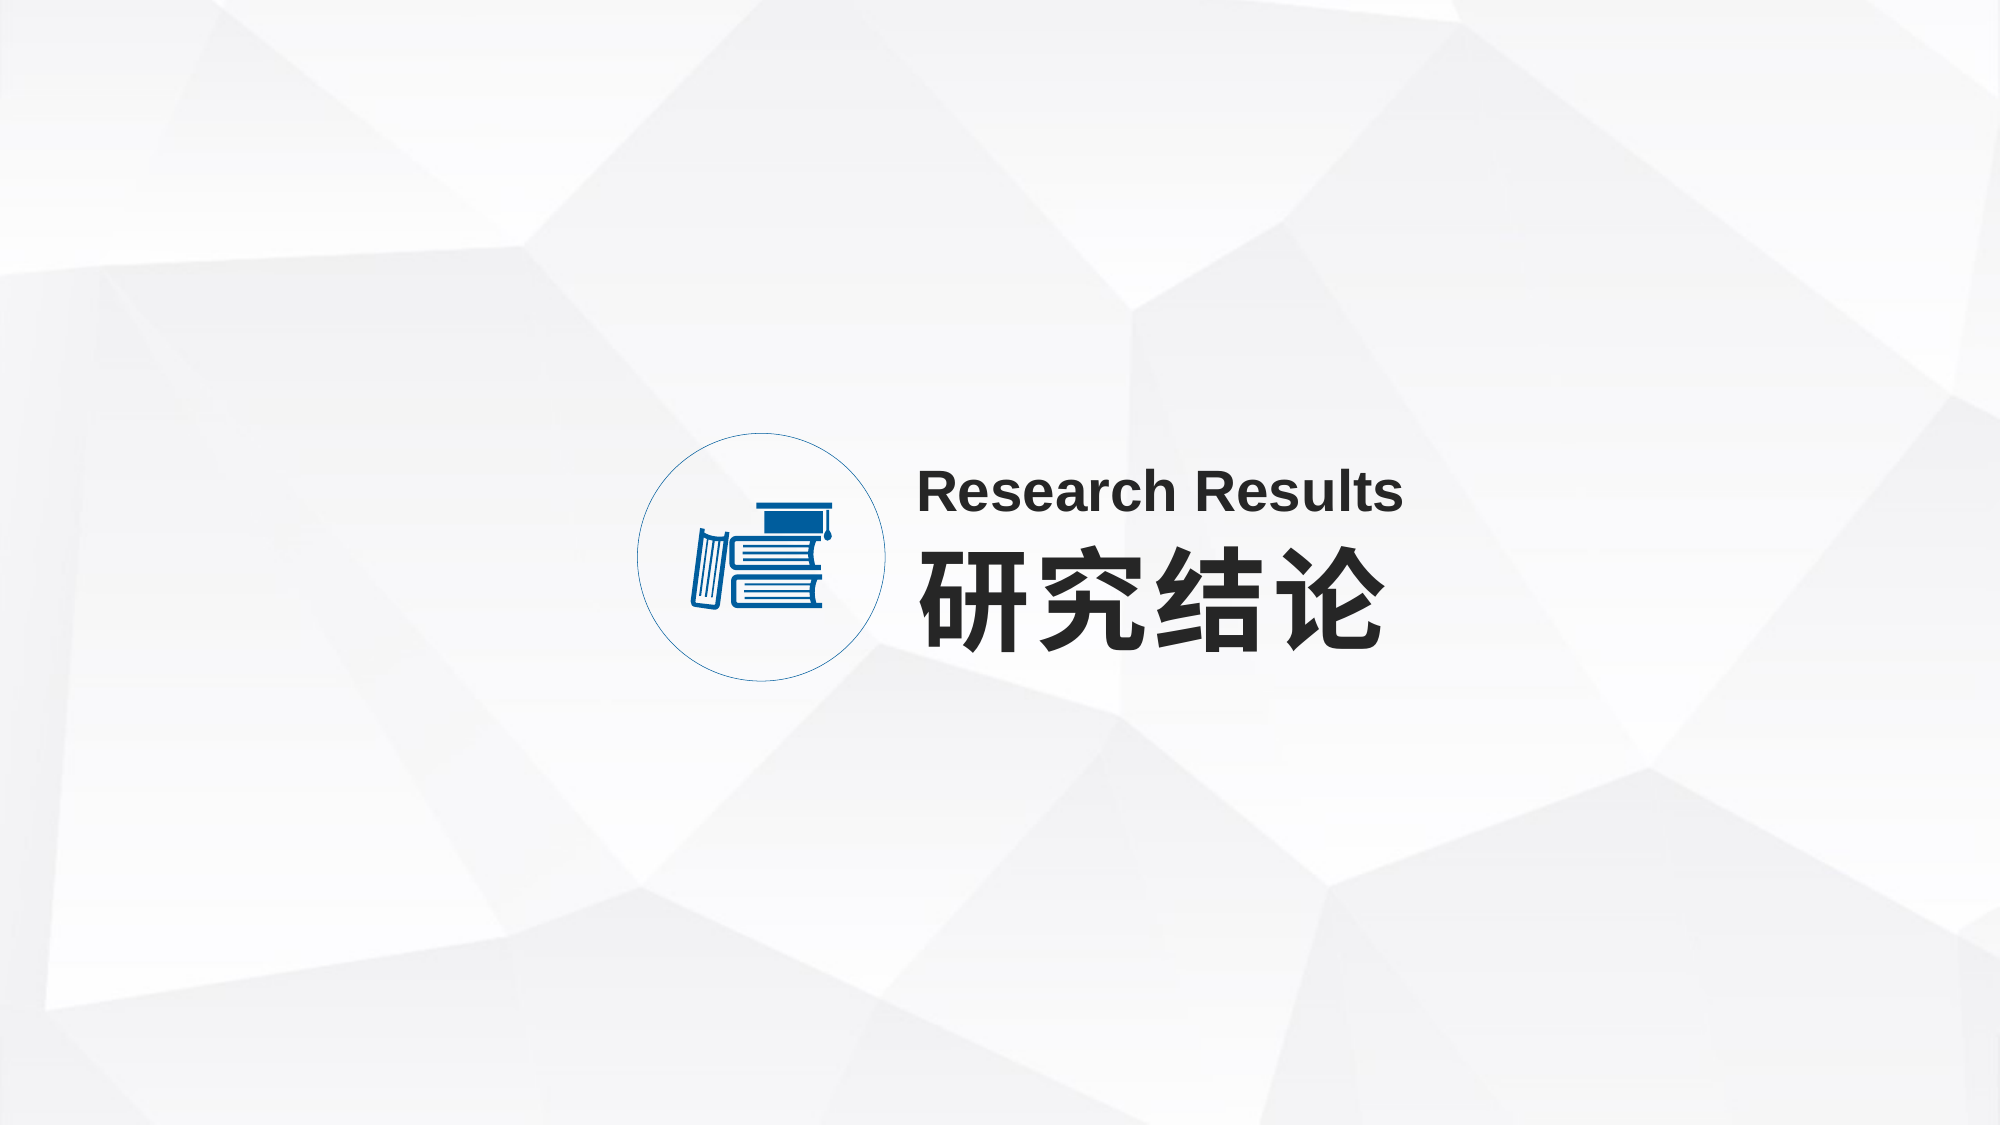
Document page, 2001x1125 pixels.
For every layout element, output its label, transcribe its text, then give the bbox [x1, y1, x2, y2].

text_box Research Results [901, 445, 1421, 531]
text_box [690, 502, 833, 611]
text_box [636, 432, 887, 683]
picture [0, 0, 2000, 1125]
text_box 研究结论 [902, 531, 1401, 673]
